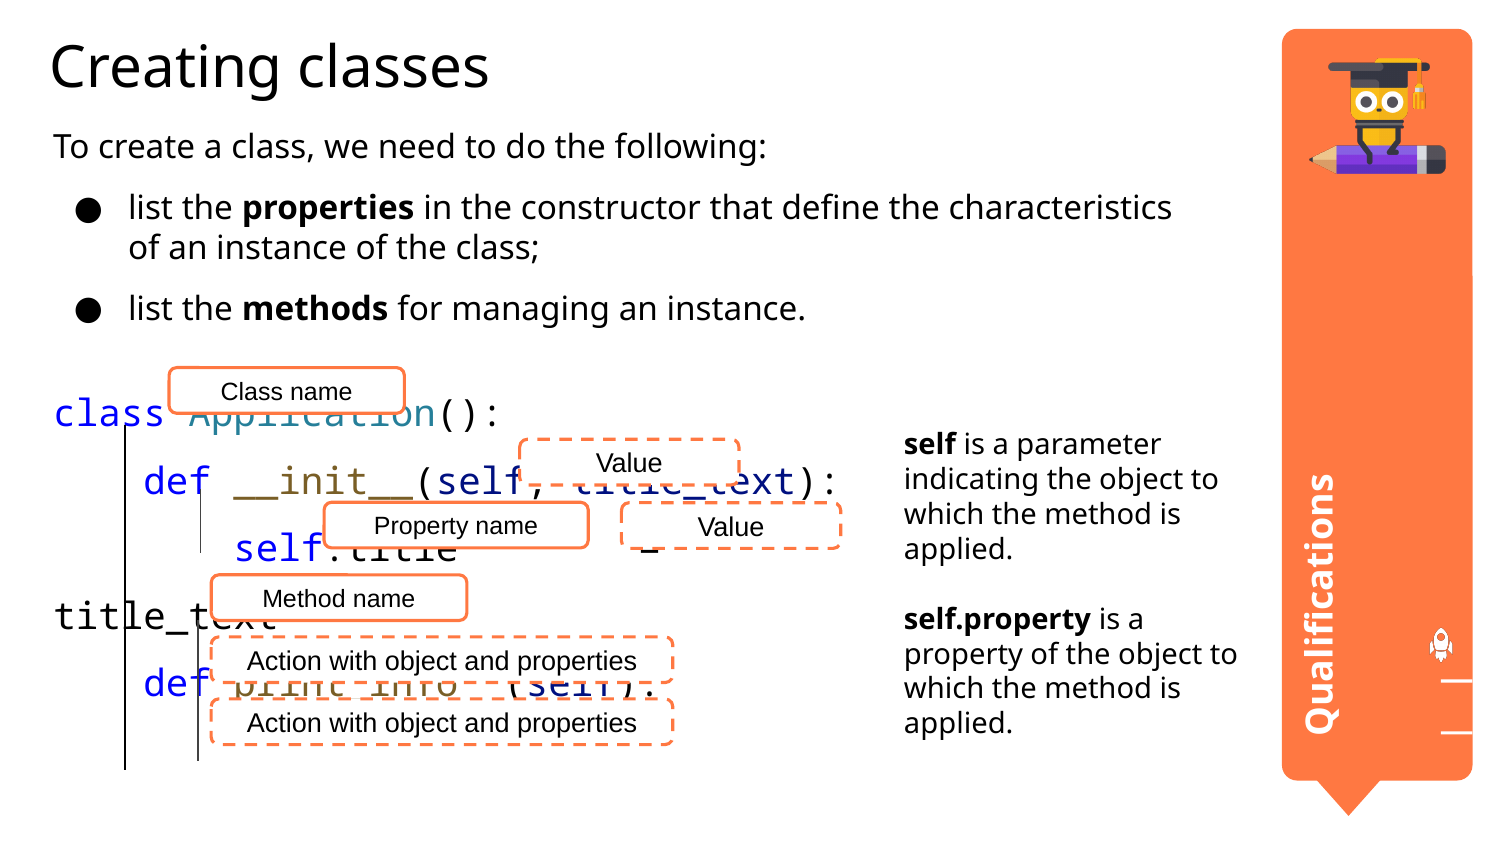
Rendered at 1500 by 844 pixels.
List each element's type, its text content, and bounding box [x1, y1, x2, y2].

text_box Value [621, 502, 841, 549]
text_box To create a class, we need to do the following: list the properties in the constructor that define the characteristics of an instance of the class; list the methods for managing an instance. [38, 110, 1226, 370]
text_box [1281, 215, 1473, 817]
text_box Creating classes [49, 28, 1237, 113]
text_box class Application(): def __init__(self, title_text): self.title = title_text def print_info (self): [38, 351, 870, 798]
text_box Action with object and properties [211, 636, 673, 683]
text_box Action with object and properties [211, 698, 673, 745]
text_box Method name [211, 574, 467, 621]
text_box self is a parameter indicating the object to which the method is applied. self.property is a property of the object to which the method is applied. [889, 410, 1274, 786]
picture [1423, 621, 1459, 668]
text_box Property name [324, 502, 589, 548]
text_box Value [519, 439, 739, 485]
picture [1281, 26, 1473, 208]
text_box Class name [169, 367, 405, 414]
